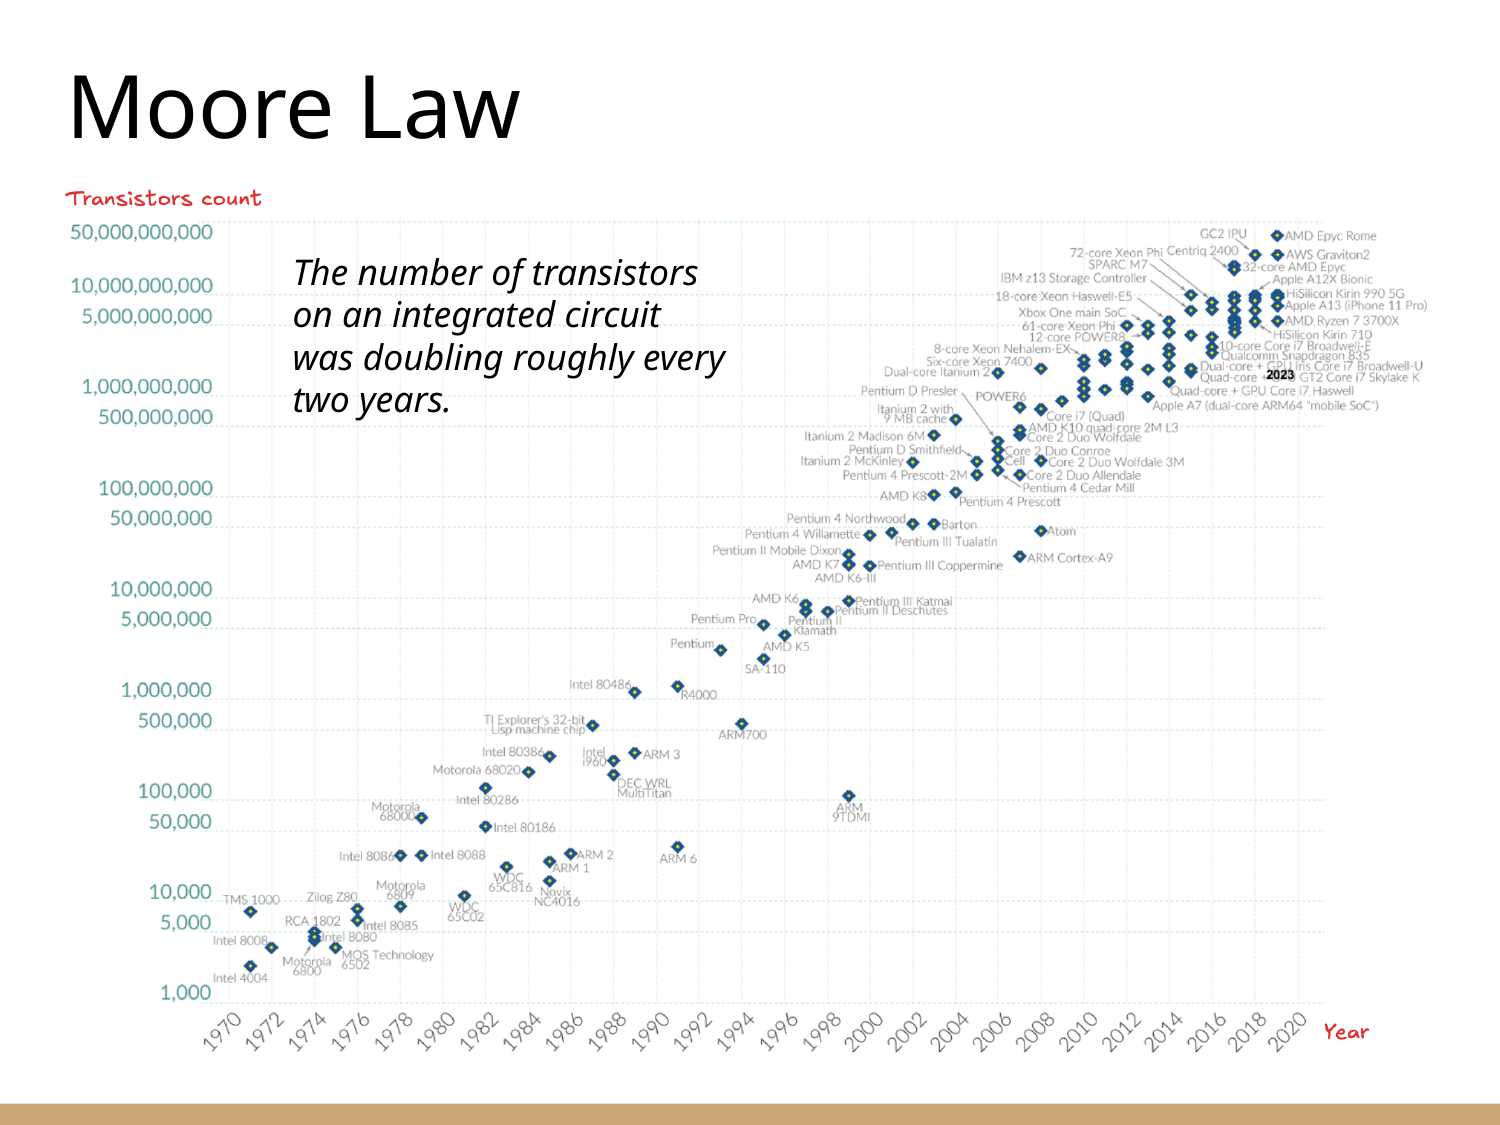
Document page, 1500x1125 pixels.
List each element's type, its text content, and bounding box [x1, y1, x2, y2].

title Moore Law [51, 69, 1449, 172]
picture [50, 170, 1444, 1073]
